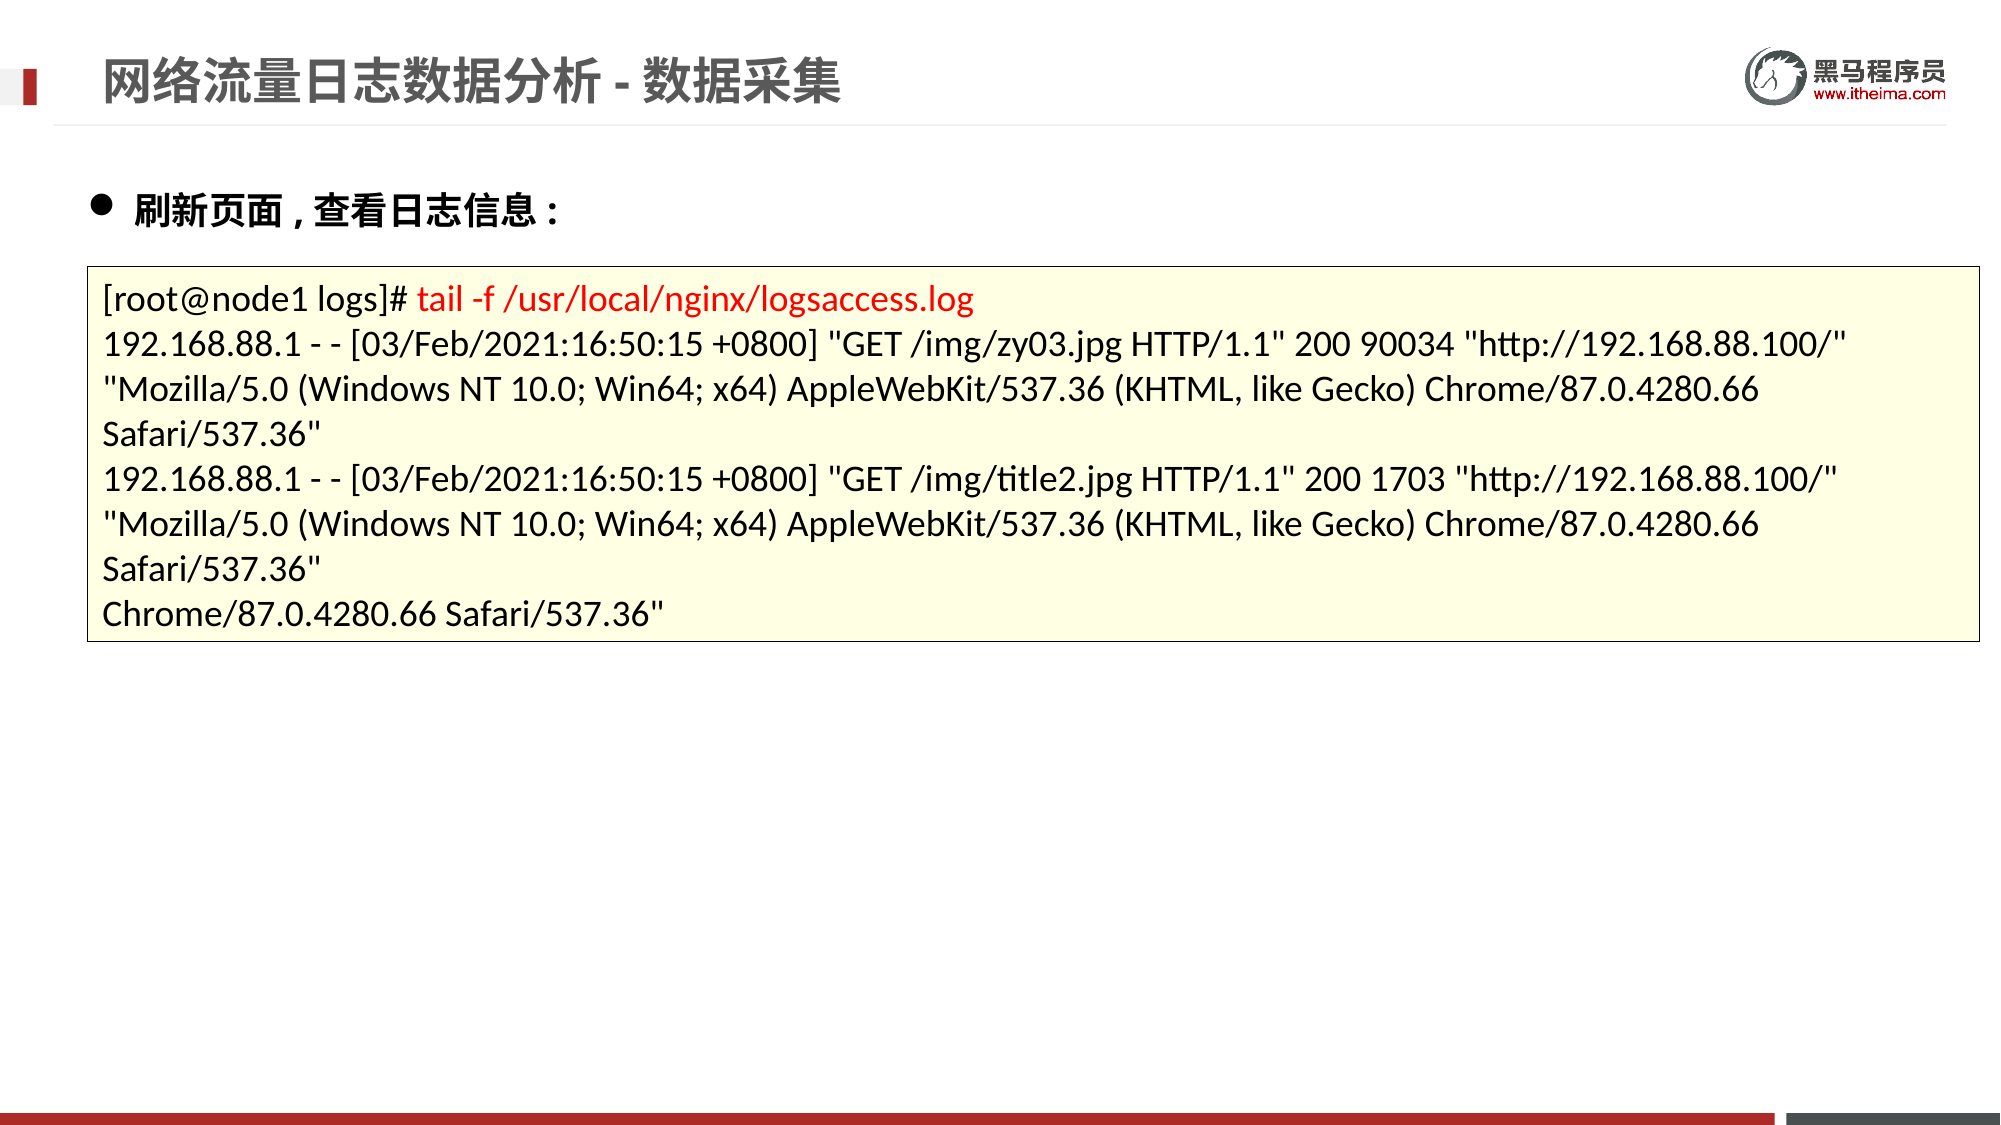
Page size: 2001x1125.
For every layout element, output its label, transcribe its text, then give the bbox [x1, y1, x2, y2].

picture [1744, 46, 1946, 106]
text_box 刷新页面,查看日志信息: [72, 157, 1799, 293]
title 网络流量日志数据分析-数据采集 [87, 40, 1708, 119]
text_box [root@node1 logs]# tail -f /usr/local/nginx/logsaccess.log 192.168.88.1 - - [03/Feb/2021:16:50:15 +0800] "GET /img/zy03.jpg HTTP/1.1" 200 90034 "http://192.168.88.100/" "Mozilla/5.0 (Windows NT 10.0; Win64; x64) AppleWebKit/537.36 (KHTML, like Gecko) Chrome/87.0.4280.66 Safari/537.36" 192.168.88.1 - - [03/Feb/2021:16:50:15 +0800] "GET /img/title2.jpg HTTP/1.1" 200 1703 "http://192.168.88.100/" "Mozilla/5.0 (Windows NT 10.0; Win64; x64) AppleWebKit/537.36 (KHTML, like Gecko) Chrome/87.0.4280.66 Safari/537.36" Chrome/87.0.4280.66 Safari/537.36" [87, 266, 1980, 642]
